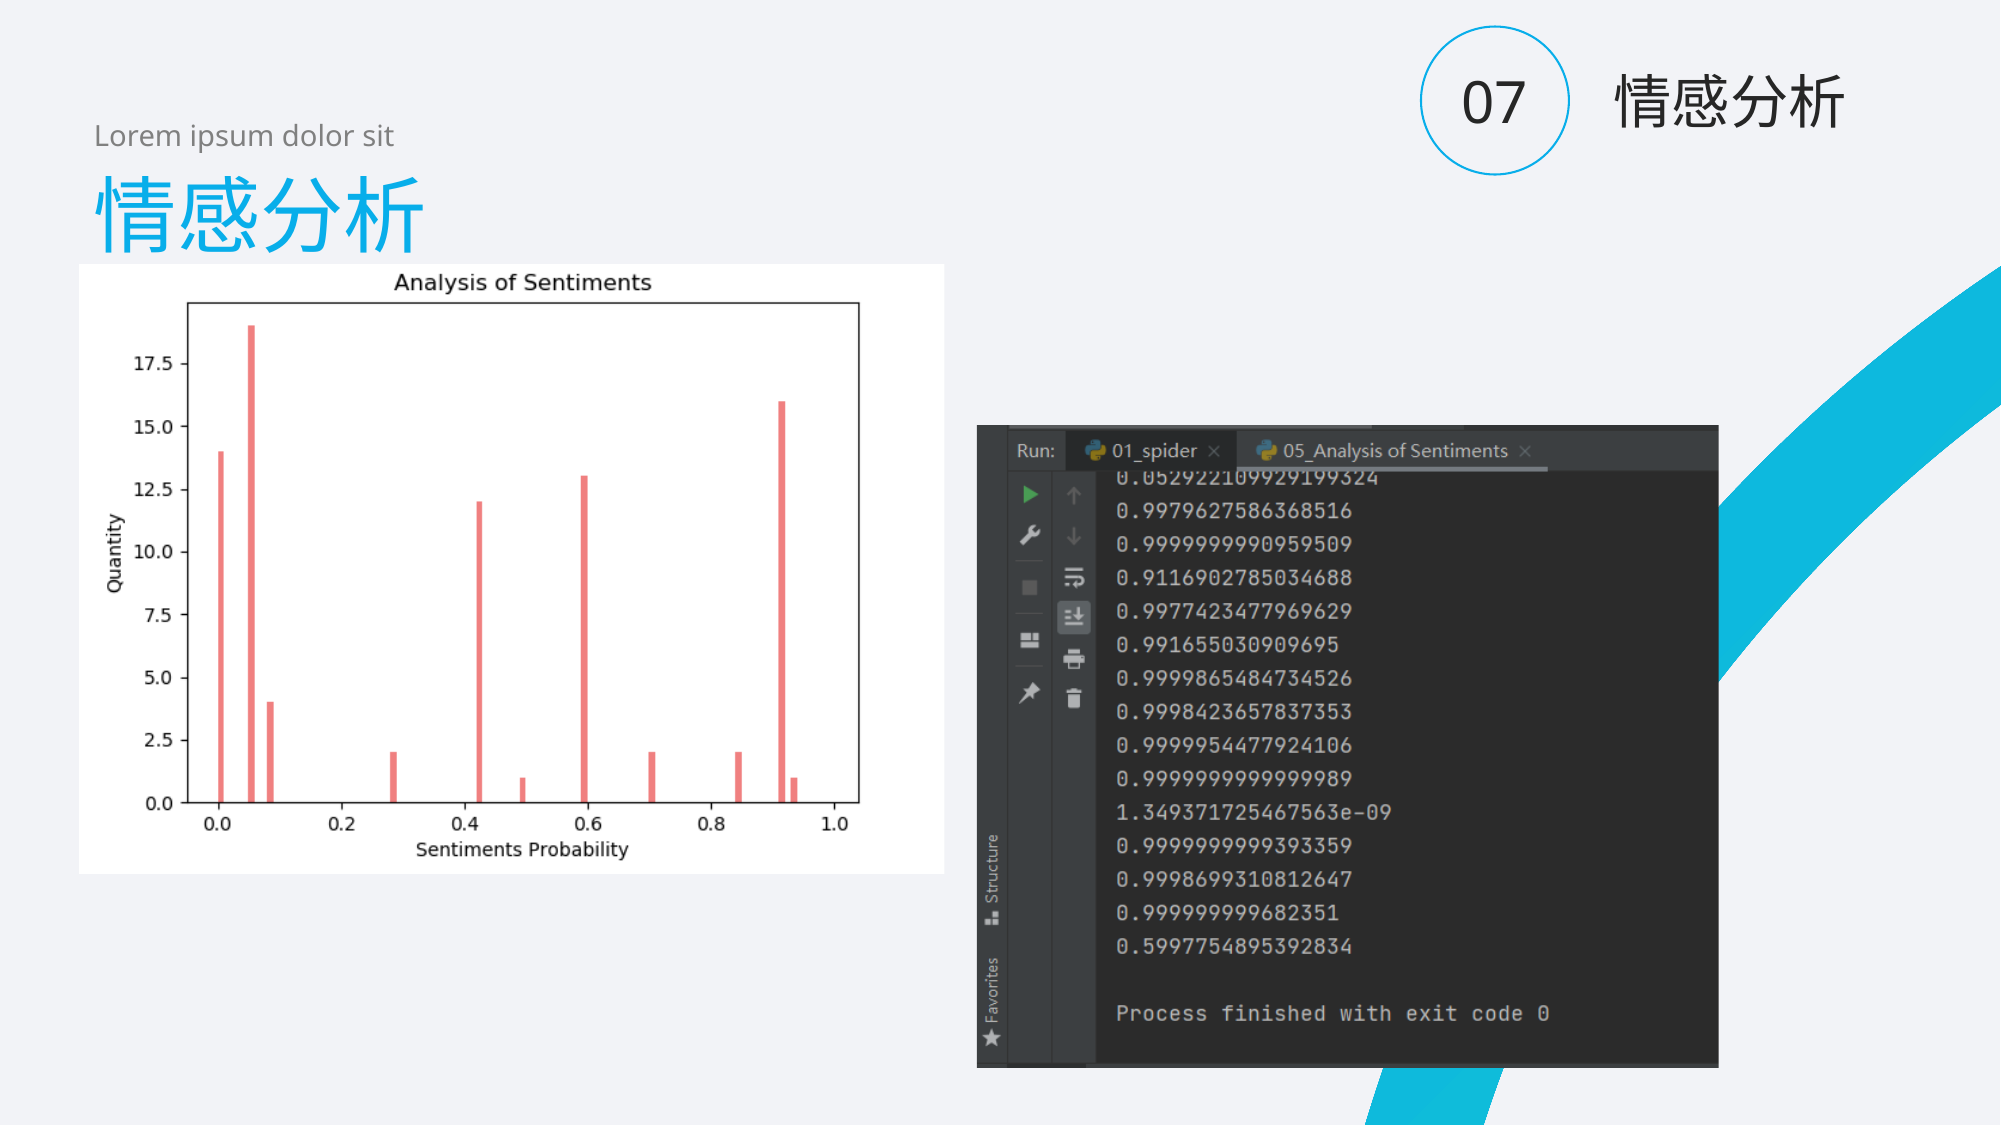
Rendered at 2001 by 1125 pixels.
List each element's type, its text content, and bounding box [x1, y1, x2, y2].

text_box [1364, 1068, 1505, 1125]
picture [79, 264, 945, 874]
picture [976, 425, 1719, 1068]
text_box 情感分析 [79, 155, 639, 264]
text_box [1420, 26, 1864, 175]
text_box [1928, 265, 2000, 316]
text_box [1719, 317, 2000, 683]
text_box Lorem ipsum dolor sit [79, 99, 496, 160]
